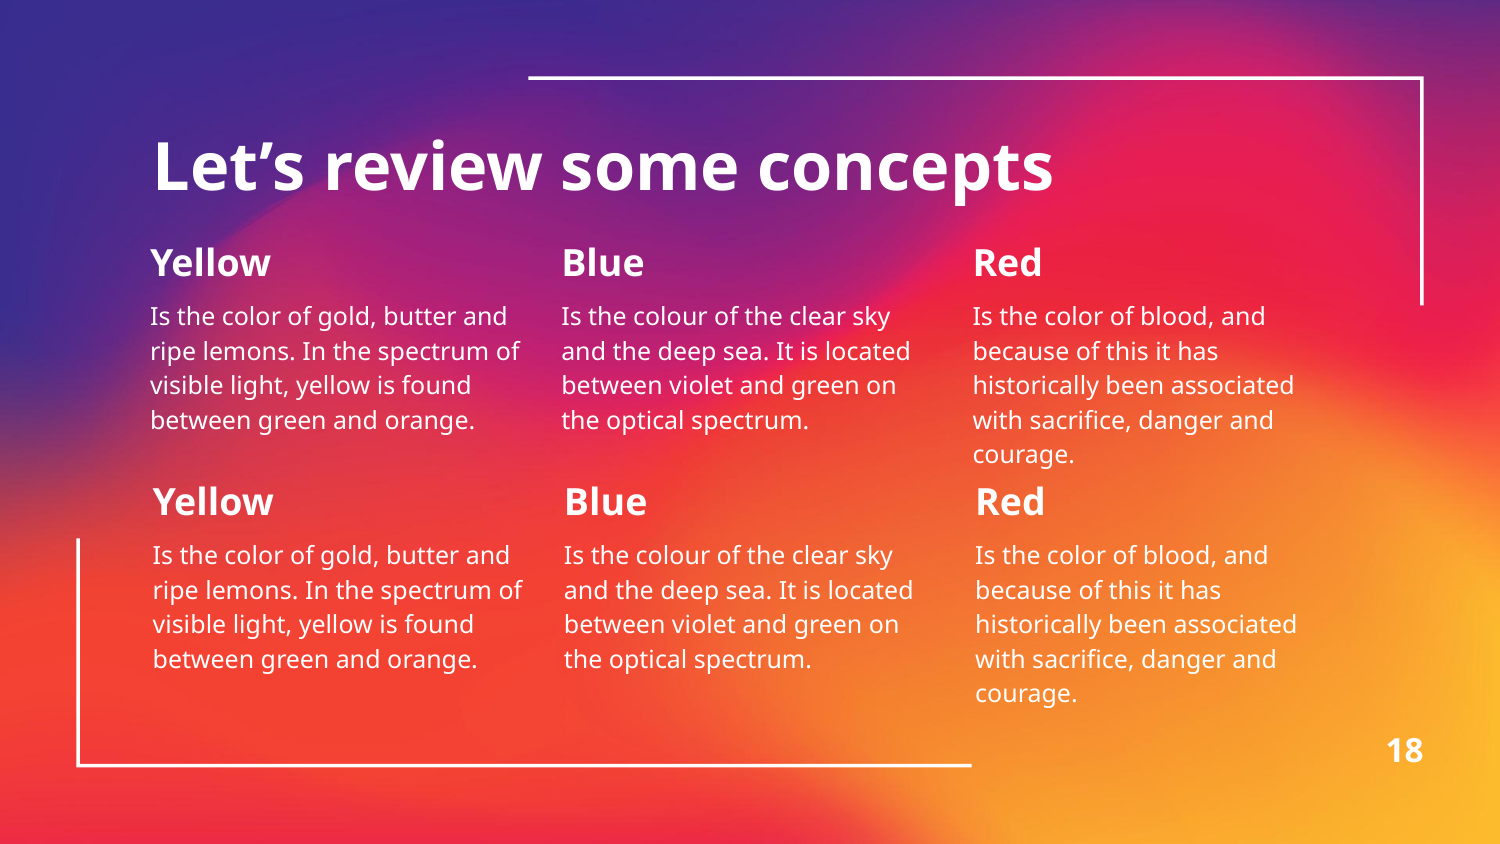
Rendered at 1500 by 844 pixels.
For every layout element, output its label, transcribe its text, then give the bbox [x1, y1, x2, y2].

title Let’s review some concepts [152, 145, 1348, 206]
list Red Is the color of blood, and because of this it has historically been associated with sacrifice, danger and courage. [972, 232, 1345, 451]
list Blue Is the colour of the clear sky and the deep sea. It is located between violet and green on the optical spectrum. [561, 232, 934, 451]
picture [0, 0, 1500, 844]
list Red Is the color of blood, and because of this it has historically been associated with sacrifice, danger and courage. [975, 471, 1348, 690]
list Yellow Is the color of gold, butter and ripe lemons. In the spectrum of visible light, yellow is found between green and orange. [152, 471, 525, 690]
slide_number ‹#› [1347, 696, 1424, 775]
list Blue Is the colour of the clear sky and the deep sea. It is located between violet and green on the optical spectrum. [563, 471, 937, 690]
list Yellow Is the color of gold, butter and ripe lemons. In the spectrum of visible light, yellow is found between green and orange. [150, 232, 523, 451]
